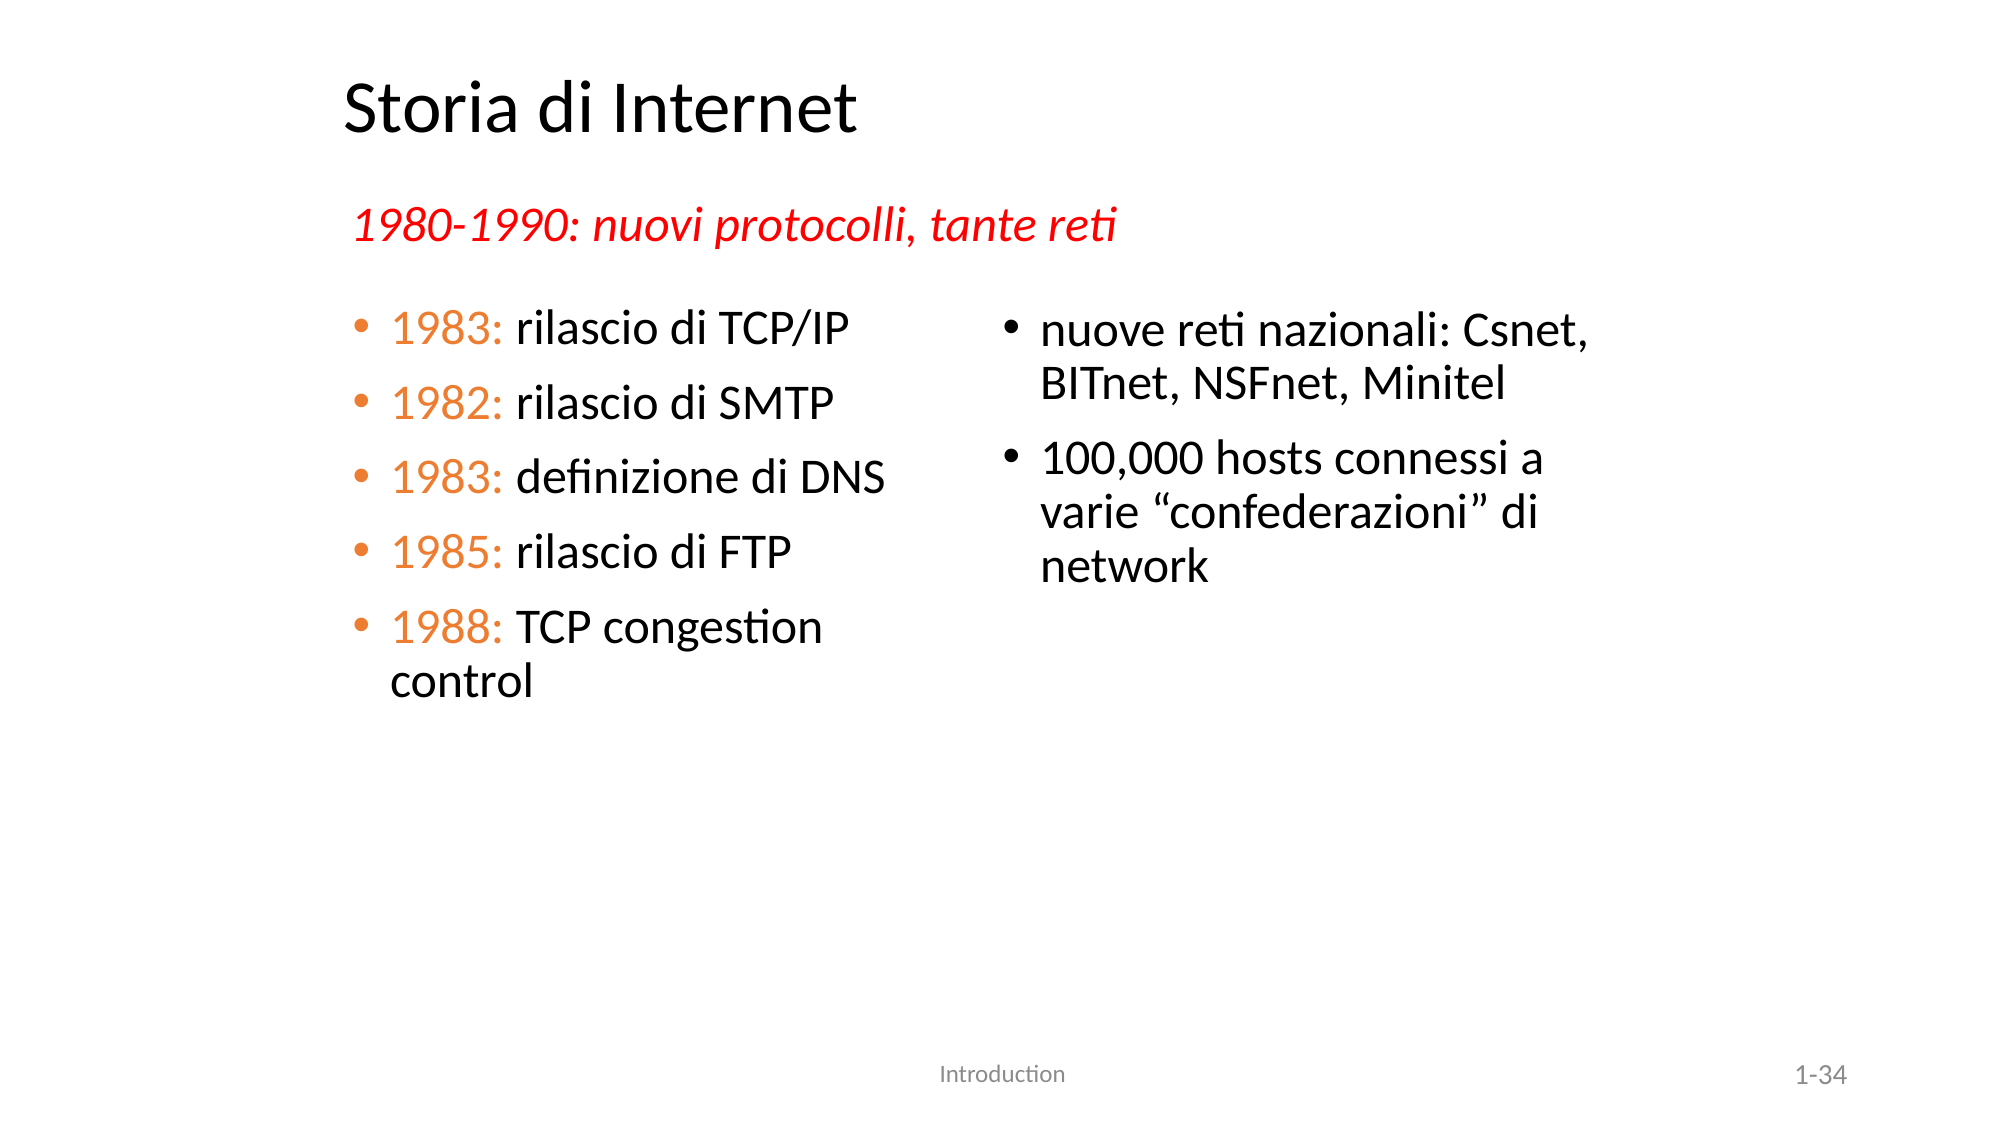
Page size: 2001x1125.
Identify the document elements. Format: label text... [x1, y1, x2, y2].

footer Introduction [662, 1042, 1338, 1103]
list nuove reti nazionali: Csnet, BITnet, NSFnet, Minitel 100,000 hosts connessi a varie “confederazioni” di network [987, 295, 1613, 1025]
slide_number 1-34 [1412, 1042, 1863, 1103]
text_box 1980-1990: nuovi protocolli, tante reti [335, 168, 1643, 275]
title Storia di Internet [328, 54, 1604, 161]
list 1983: rilascio di TCP/IP 1982: rilascio di SMTP 1983: definizione di DNS 1985: rilascio di FTP 1988: TCP congestion control [337, 293, 963, 1025]
